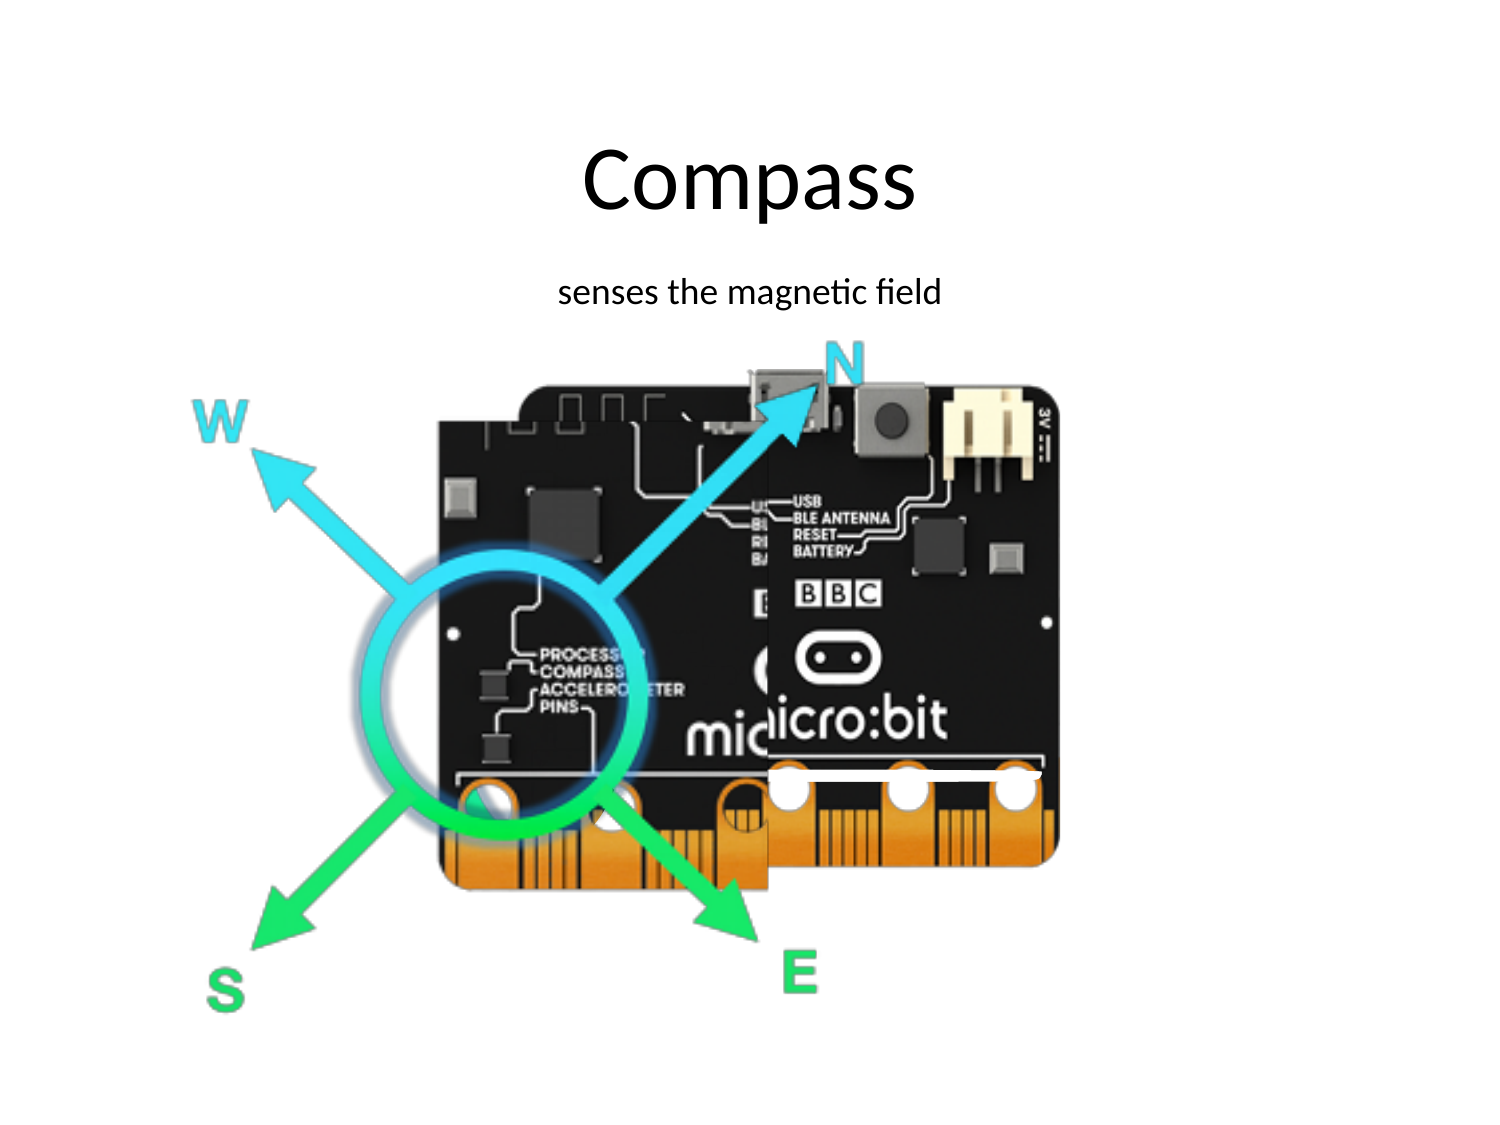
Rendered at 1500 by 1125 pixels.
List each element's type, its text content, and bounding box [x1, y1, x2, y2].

picture [156, 307, 1061, 1062]
title Compass [88, 82, 1413, 264]
text_box senses the magnetic field [313, 259, 1187, 320]
